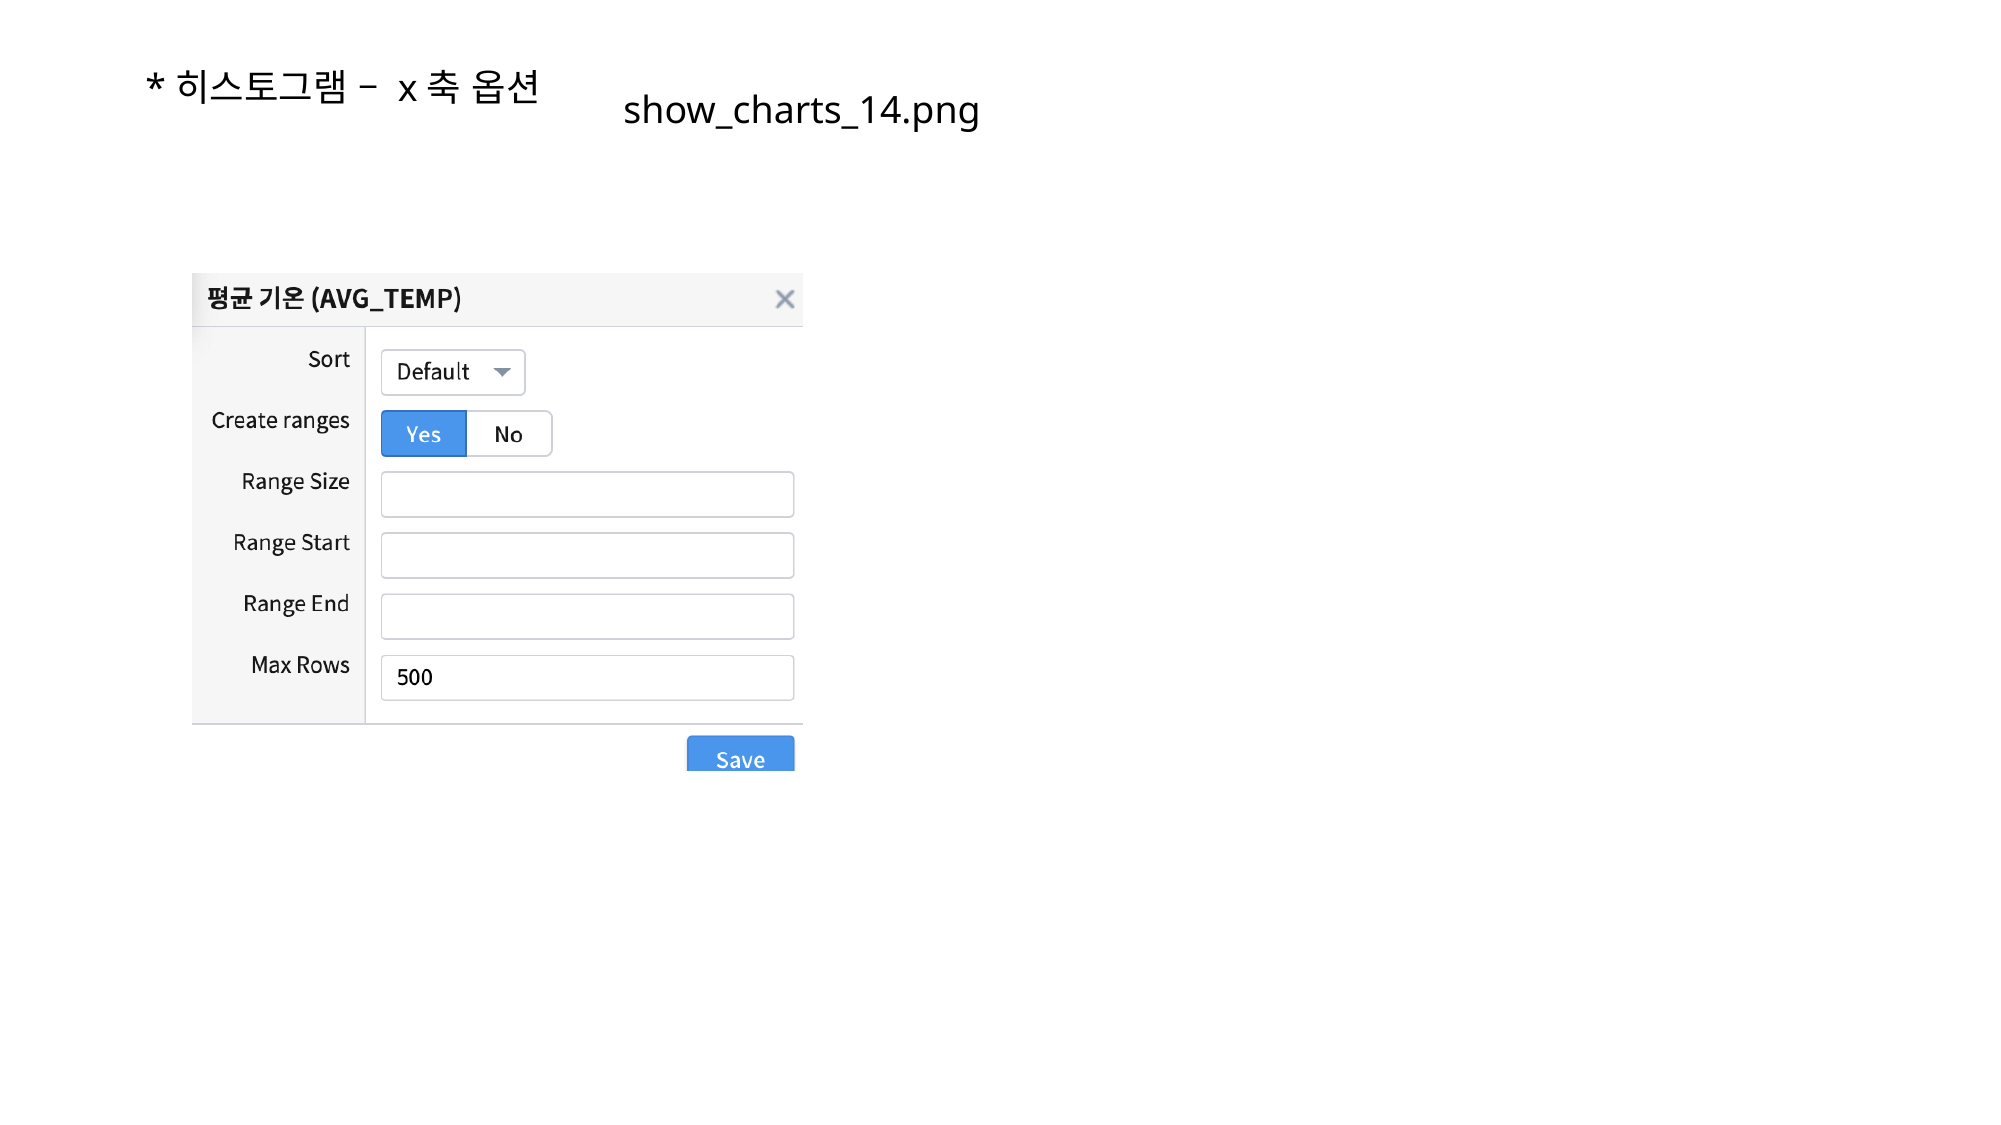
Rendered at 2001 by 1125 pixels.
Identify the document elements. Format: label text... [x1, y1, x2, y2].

text_box *히스토그램 – x축 옵션 [130, 56, 964, 116]
picture [191, 273, 803, 771]
text_box show_charts_14.png [608, 79, 1000, 139]
